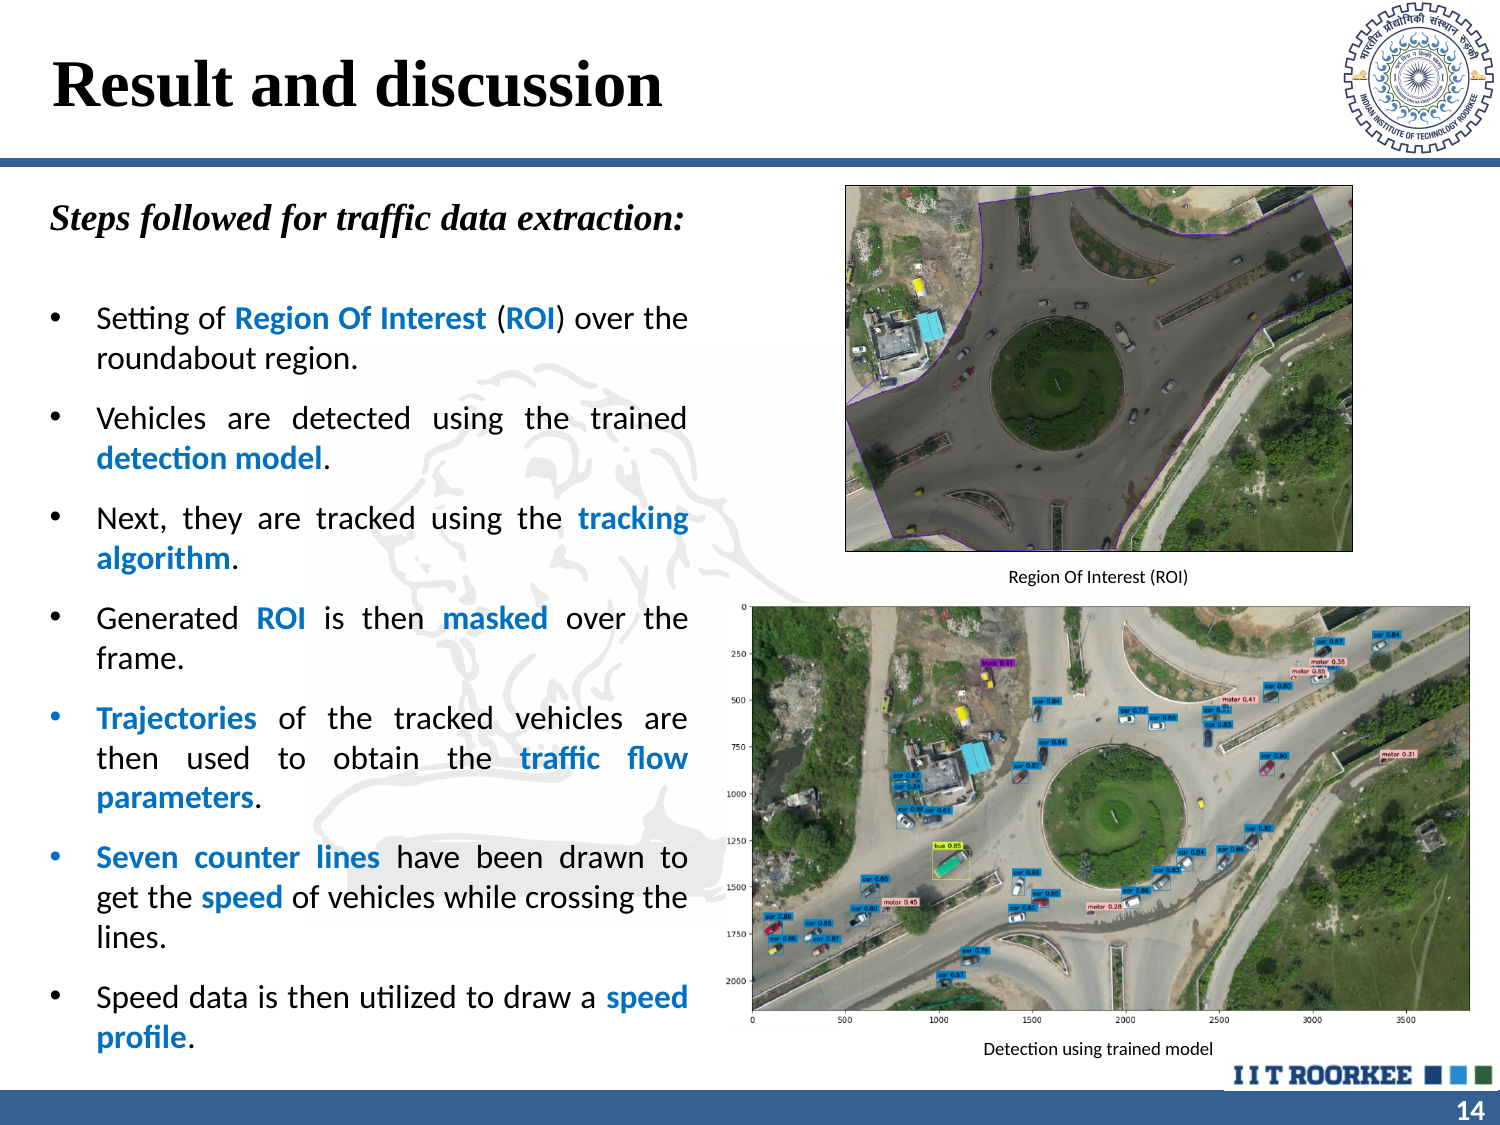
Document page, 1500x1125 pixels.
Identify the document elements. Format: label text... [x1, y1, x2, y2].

picture [1339, 0, 1500, 158]
text_box Result and discussion [37, 32, 680, 127]
text_box Region Of Interest (ROI) [993, 560, 1204, 595]
picture [704, 185, 1472, 1030]
text_box Setting of Region Of Interest (ROI) over the roundabout region. Vehicles are detected using the trained detection model. Next, they are tracked using the tracking algorithm. Generated ROI is then masked over the frame. Trajectories of the tracked vehicles are then used to obtain the traffic flow parameters. Seven counter lines have been drawn to get the speed of vehicles while crossing the lines. Speed data is then utilized to draw a speed profile. [34, 289, 704, 1063]
picture [1224, 1057, 1498, 1091]
text_box Detection using trained model [969, 1038, 1229, 1067]
text_box Steps followed for traffic data extraction: [34, 185, 842, 246]
